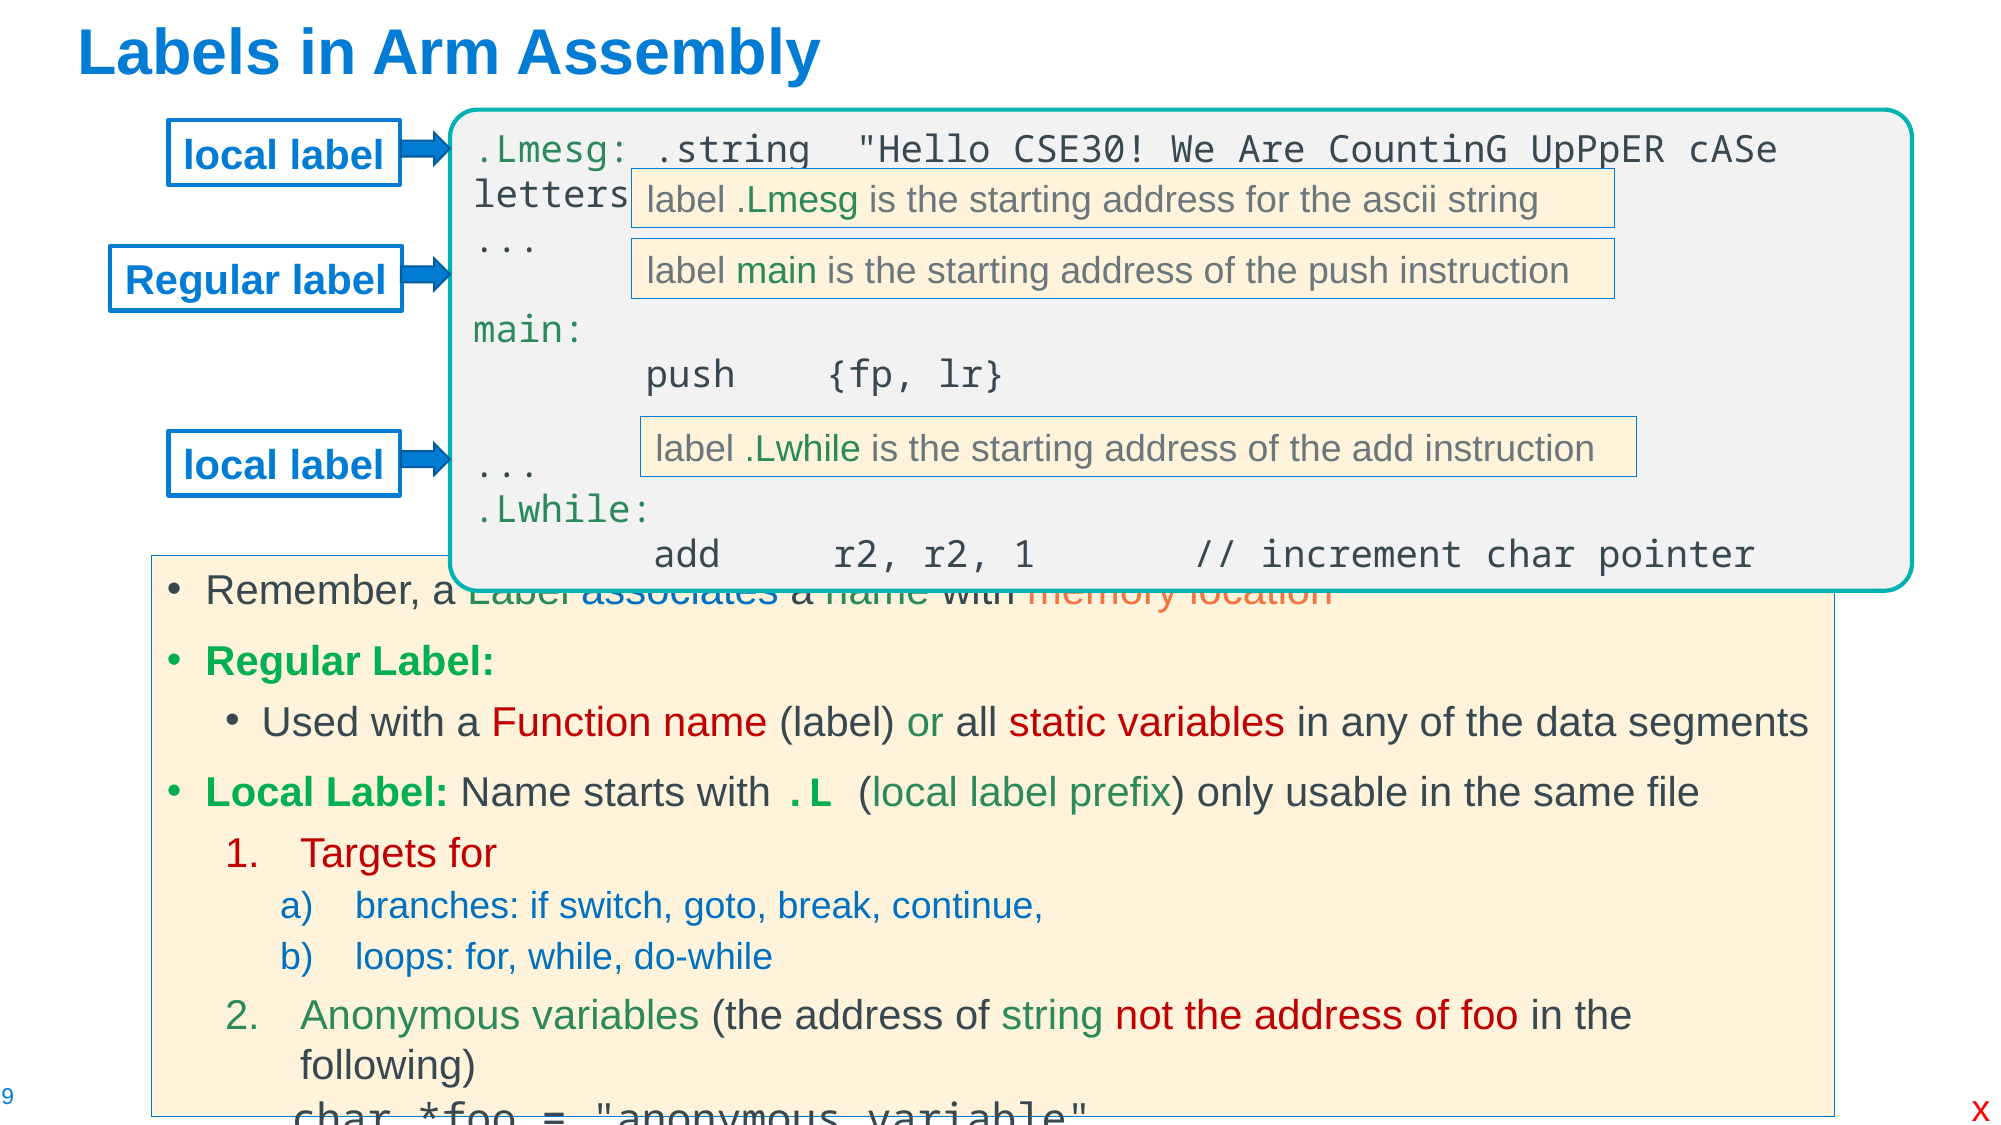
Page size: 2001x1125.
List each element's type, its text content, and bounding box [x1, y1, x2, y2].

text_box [167, 430, 450, 497]
text_box label .Lwhile is the starting address of the add instruction [640, 416, 1637, 477]
text_box label main is the starting address of the push instruction [631, 238, 1615, 299]
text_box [167, 119, 450, 186]
list Remember, a Label associates a name with memory location Regular Label: Used with a Function name (label) or all static variables in any of the data segments Local Label: Name starts with .L (local label prefix) only usable in the same file Targets for branches: if switch, goto, break, continue, loops: for, while, do-while Anonymous variables (the address of string not the address of foo in the following) char *foo = "anonymous variable" [151, 555, 1835, 1117]
text_box label .Lmesg is the starting address for the ascii string [631, 168, 1615, 228]
text_box x [1956, 1076, 2000, 1125]
title Labels in Arm Assembly [62, 23, 1790, 96]
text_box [108, 245, 450, 312]
text_box .Lmesg: .string "Hello CSE30! We Are CountinG UpPpER cASe letters!" ... main: push {fp, lr} ... .Lwhile: add r2, r2, 1 // increment char pointer [450, 109, 1913, 591]
